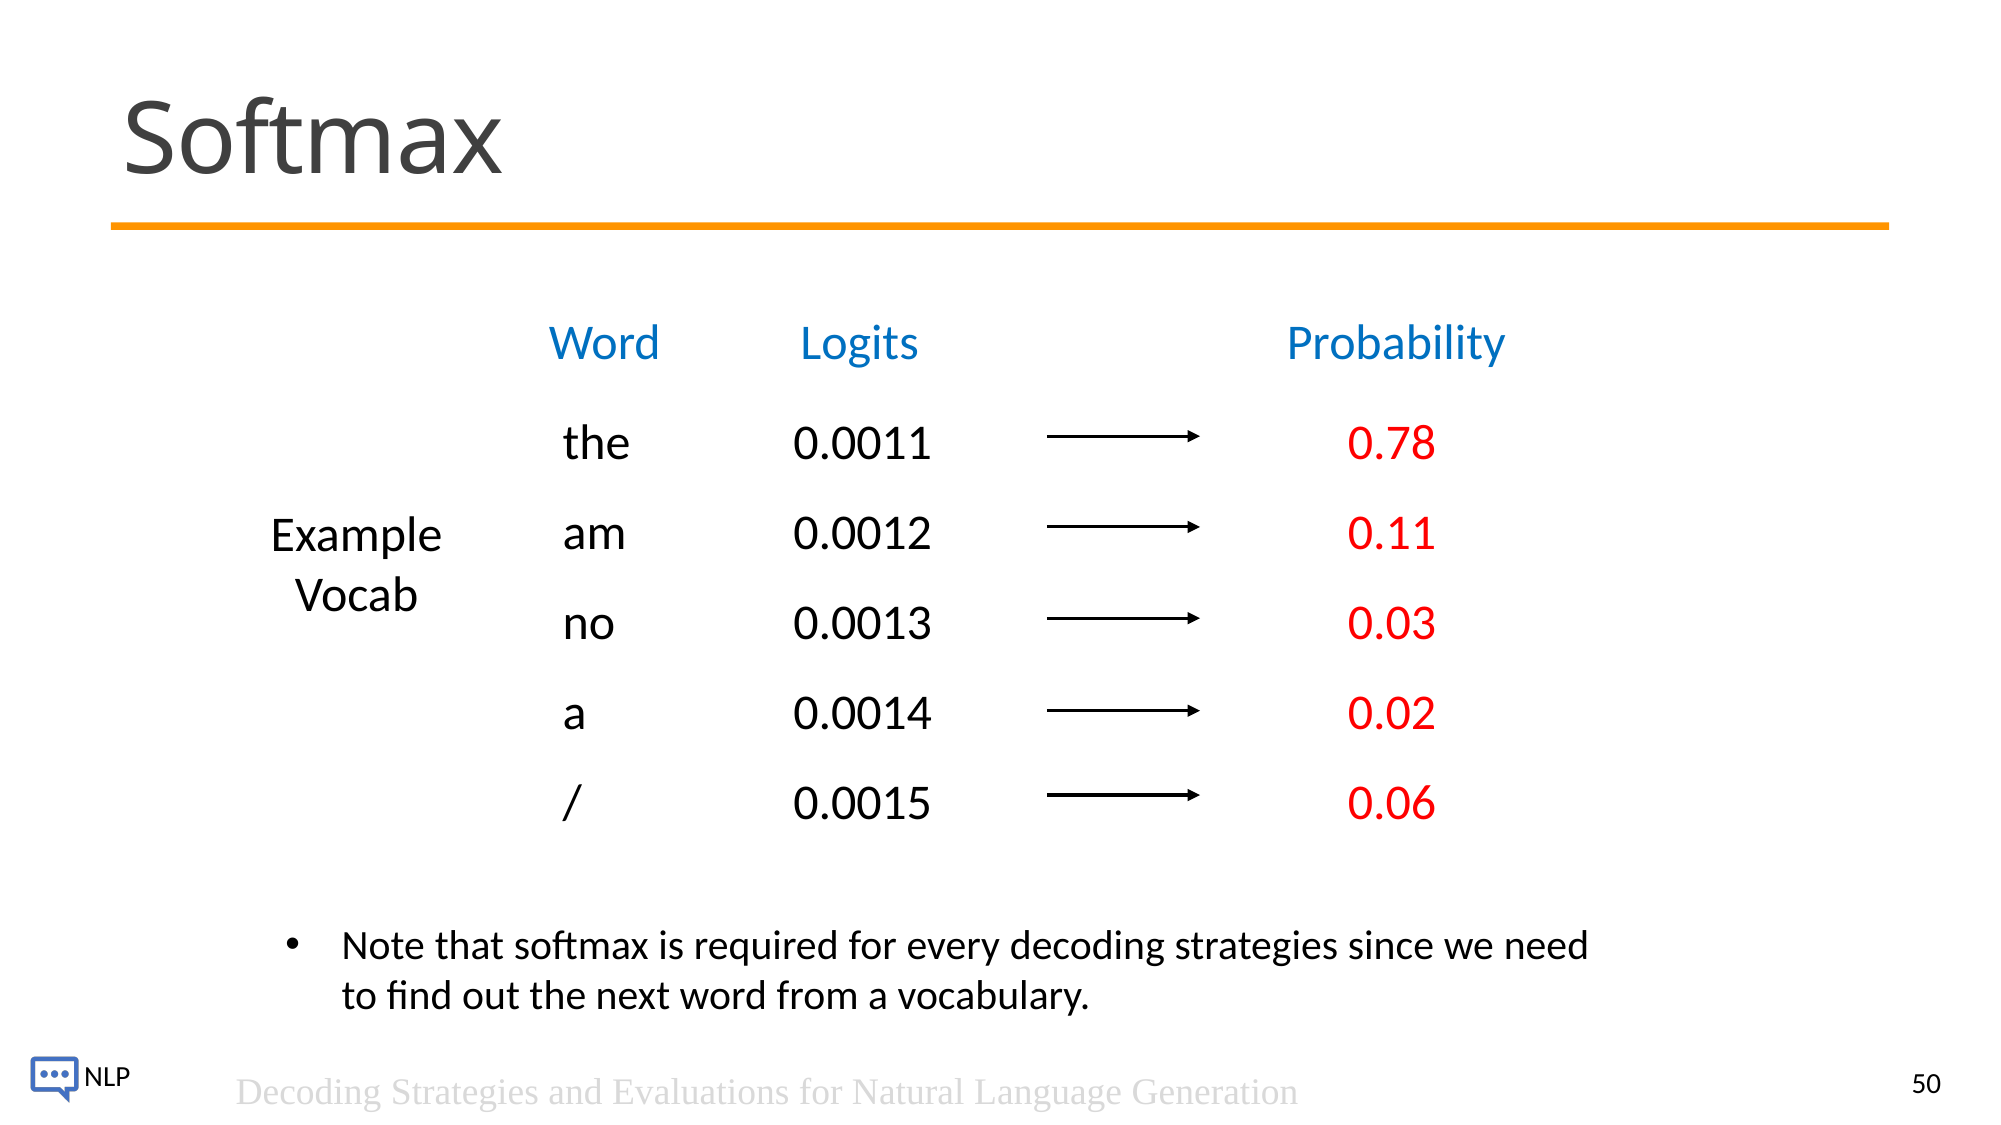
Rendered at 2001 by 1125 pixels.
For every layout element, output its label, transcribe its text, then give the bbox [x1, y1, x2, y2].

title Softmax [107, 58, 1899, 228]
text_box the am no a / [547, 372, 778, 838]
picture [23, 1047, 86, 1110]
text_box 0.0011 0.0012 0.0013 0.0014 0.0015 [778, 372, 984, 838]
text_box Logits [776, 301, 944, 377]
text_box Probability [1254, 301, 1539, 377]
text_box Decoding Strategies and Evaluations for Natural Language Generation [220, 1059, 1349, 1120]
text_box 0.78 0.11 0.03 0.02 0.06 [1289, 372, 1495, 838]
text_box Example Vocab [250, 493, 463, 629]
text_box Word [521, 301, 689, 377]
text_box Note that softmax is required for every decoding strategies since we need to find out the next word from a vocabulary. [270, 910, 1605, 1026]
slide_number 50 [1740, 1052, 1957, 1113]
